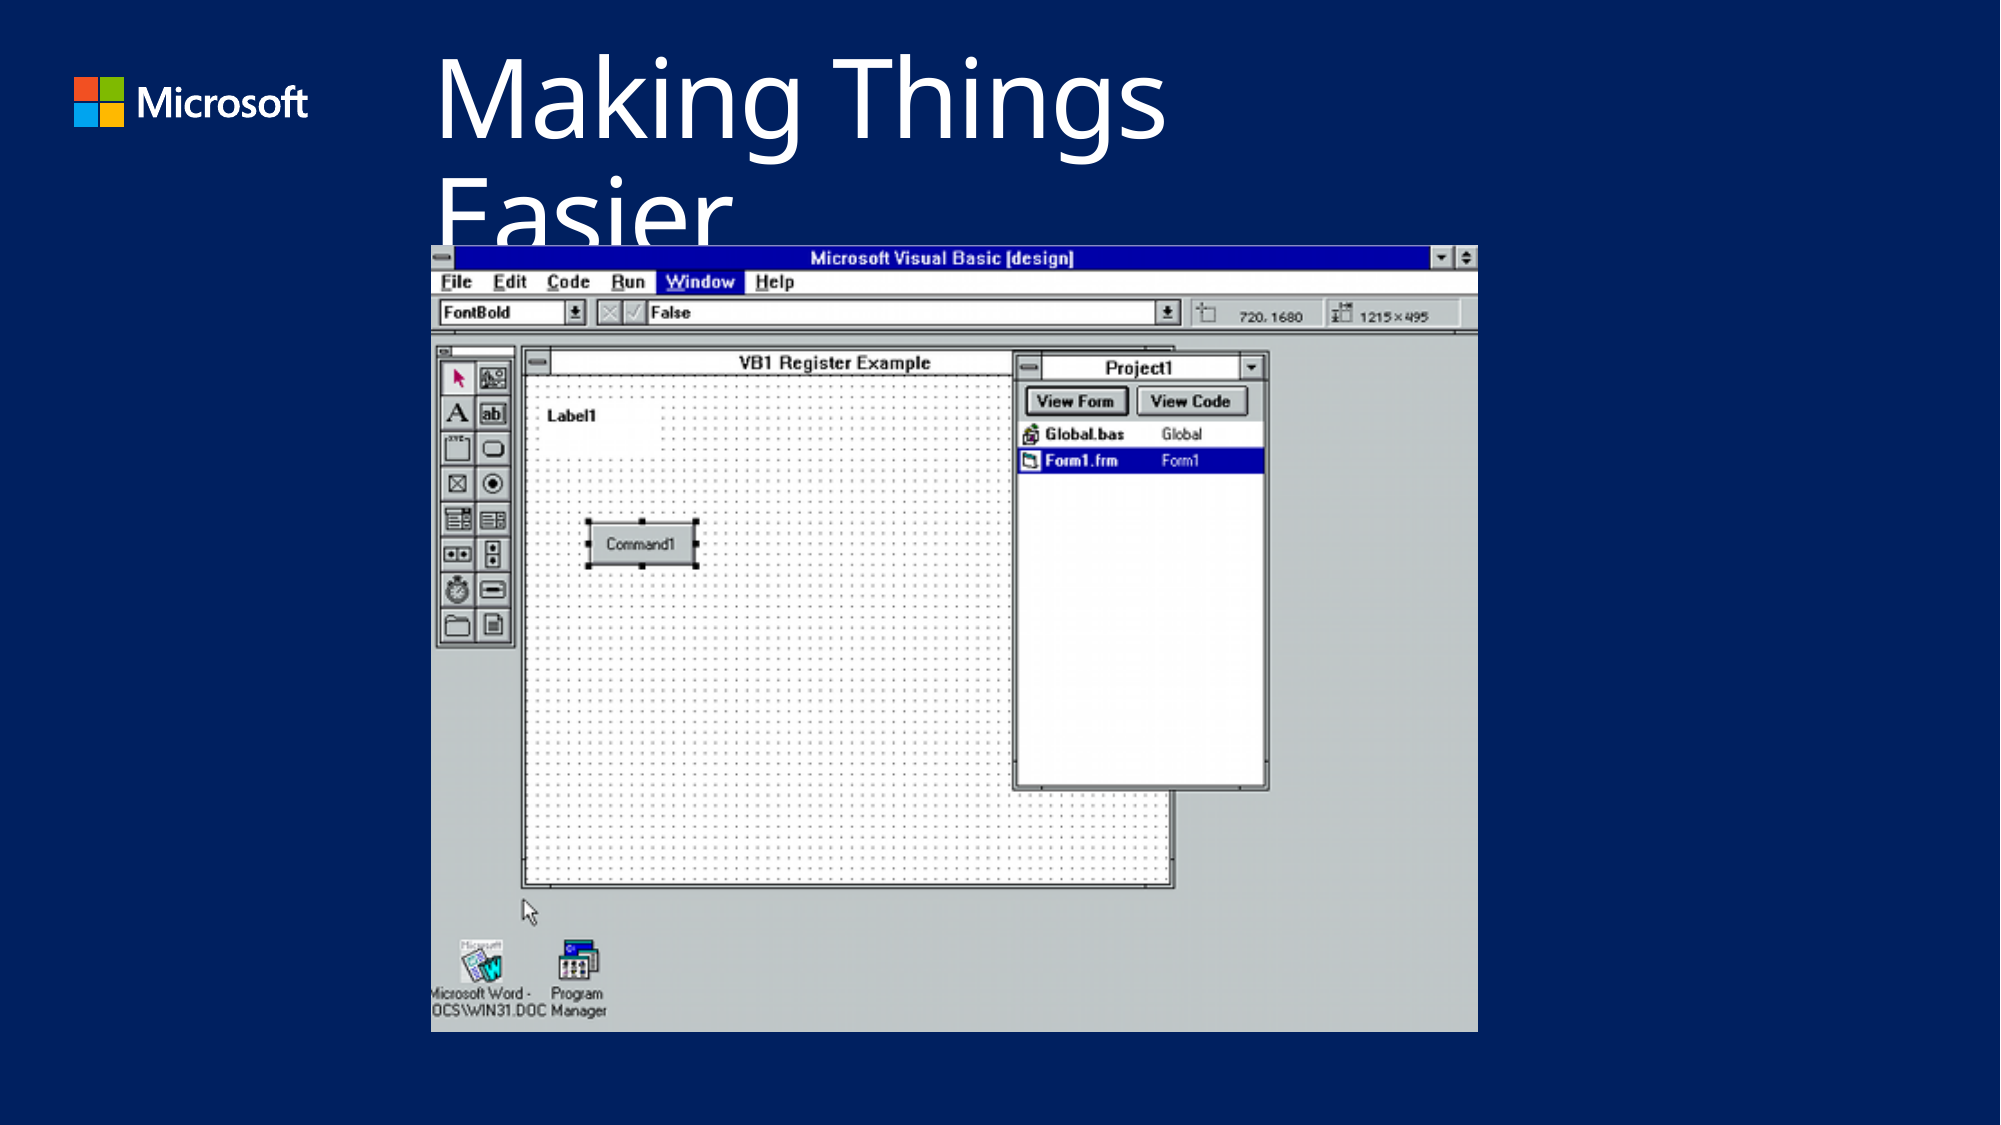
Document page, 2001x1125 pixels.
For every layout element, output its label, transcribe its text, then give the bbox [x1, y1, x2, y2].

picture [430, 244, 1478, 1033]
title Making Things Easier [408, 28, 1440, 179]
